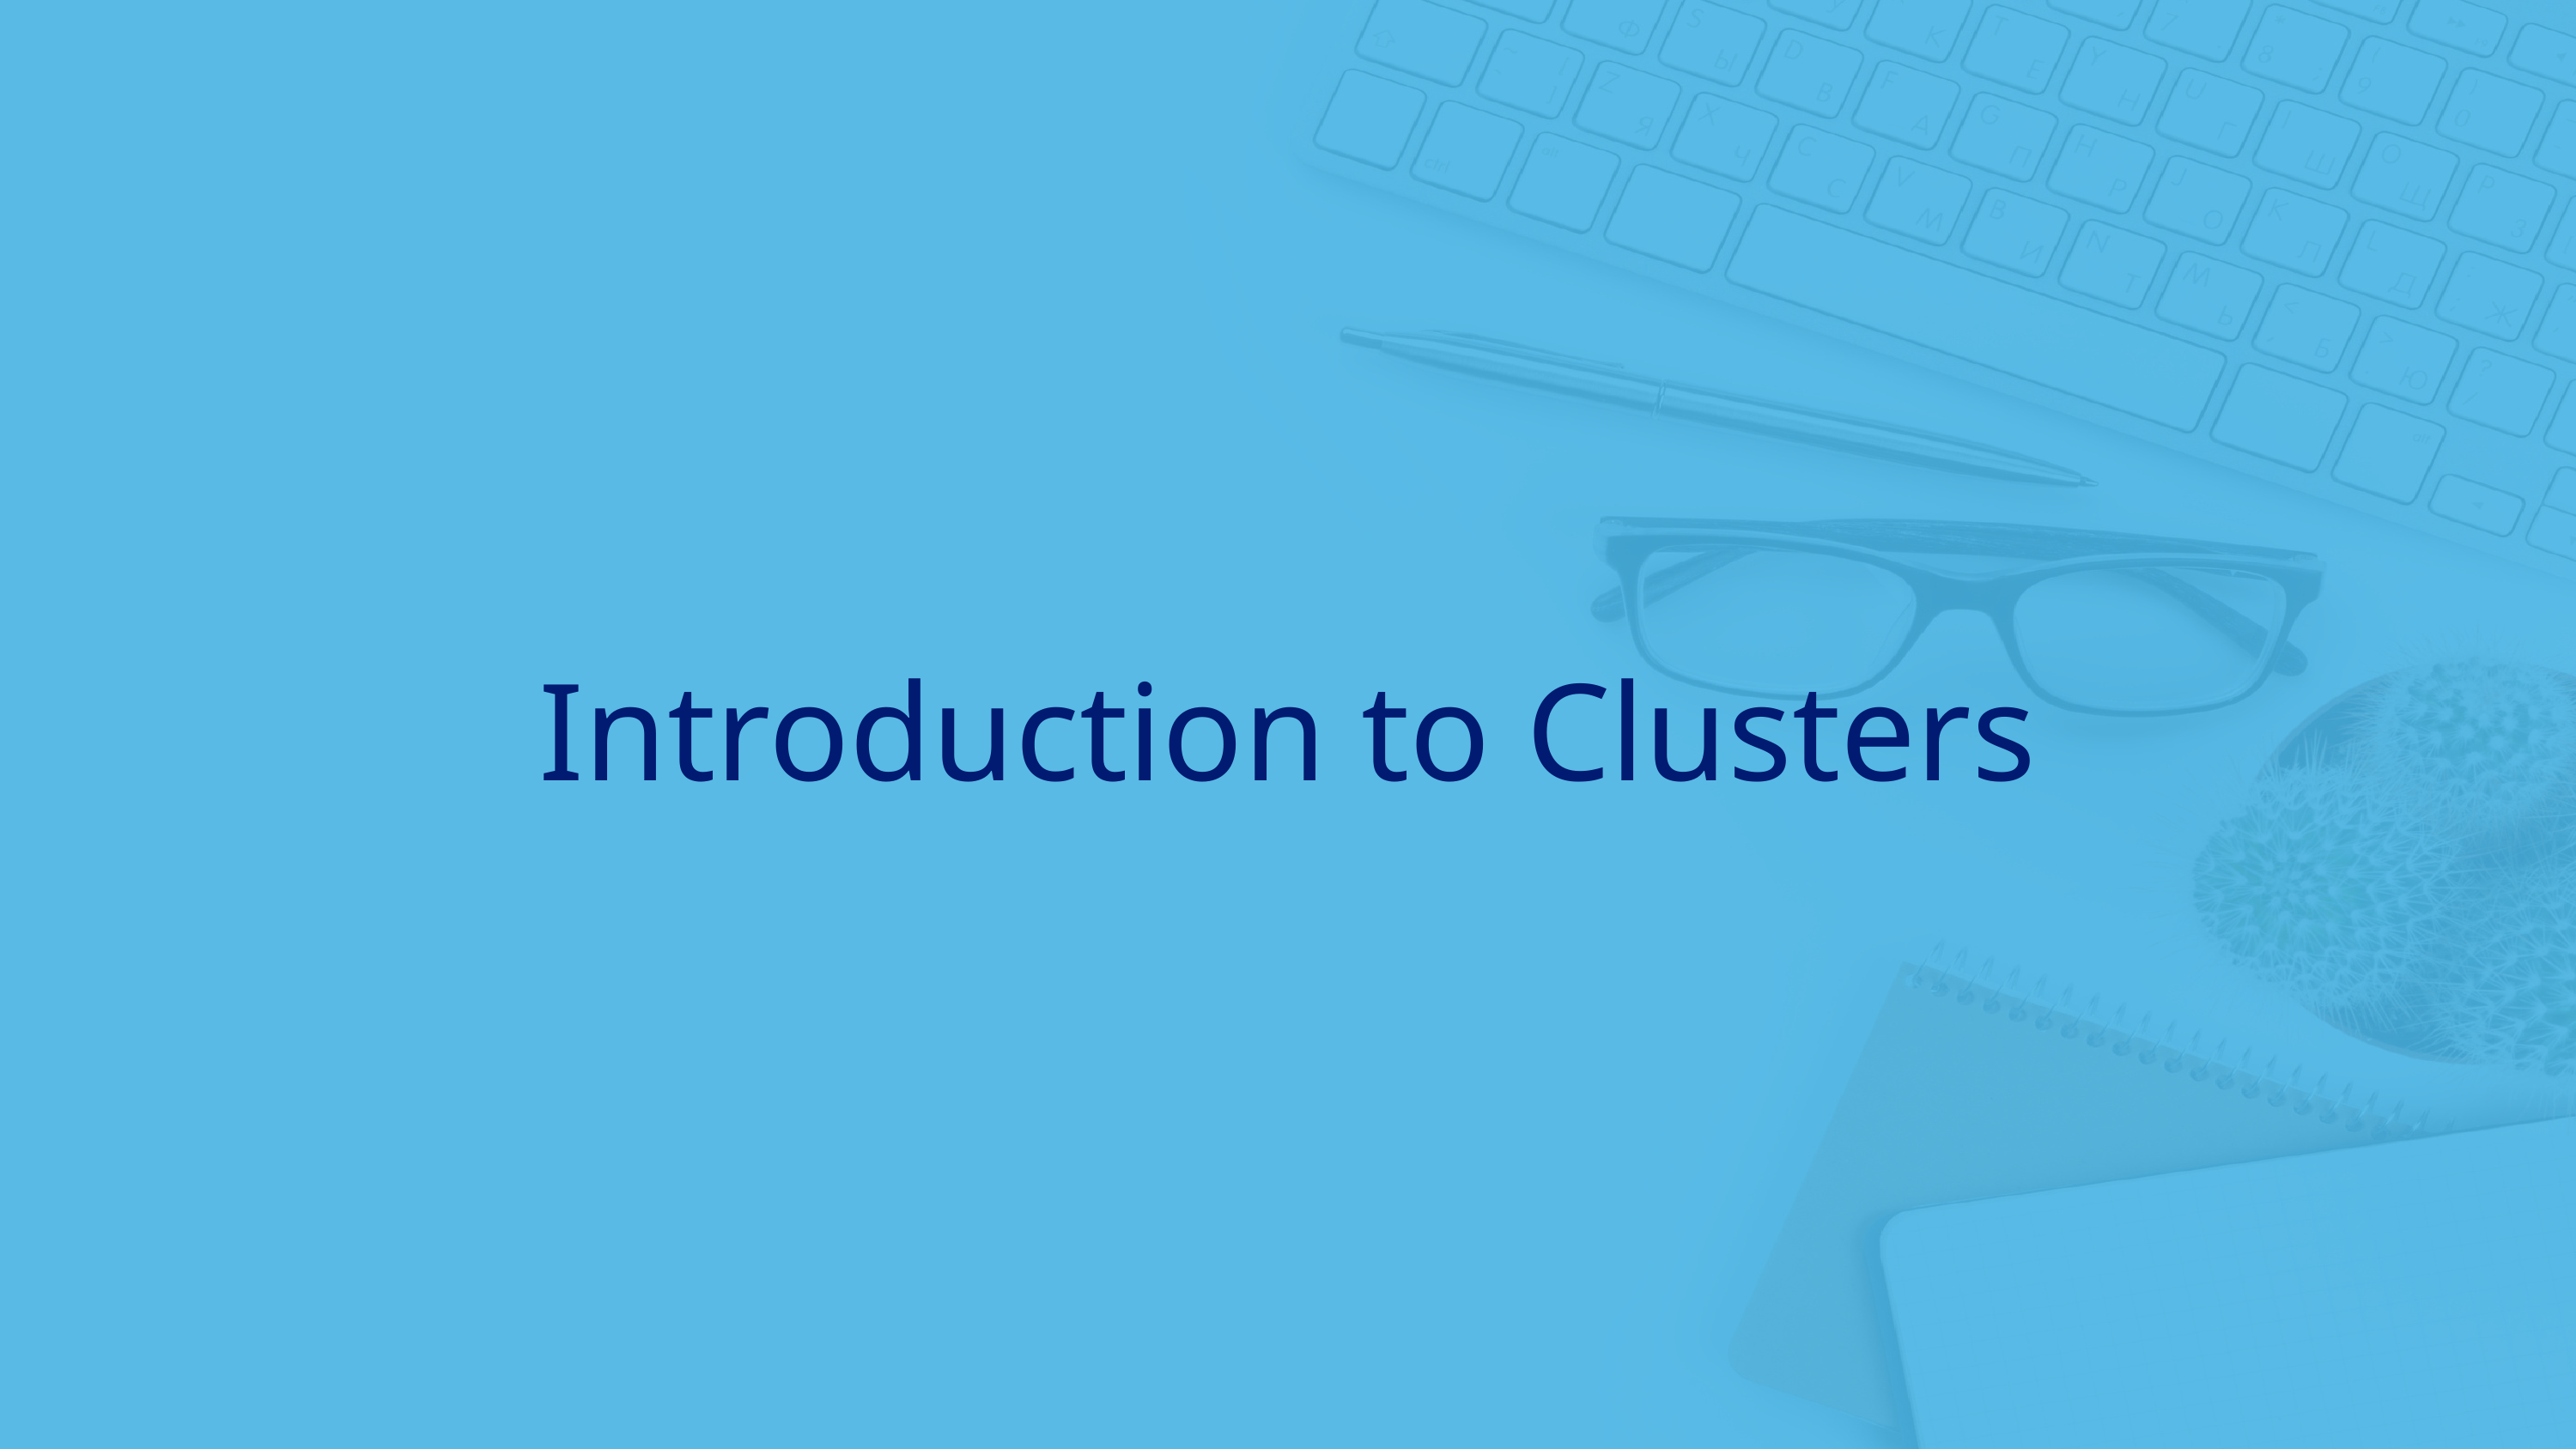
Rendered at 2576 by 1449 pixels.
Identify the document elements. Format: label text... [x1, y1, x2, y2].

text_box Introduction to Clusters [376, 633, 2200, 808]
picture [0, 0, 2576, 1449]
